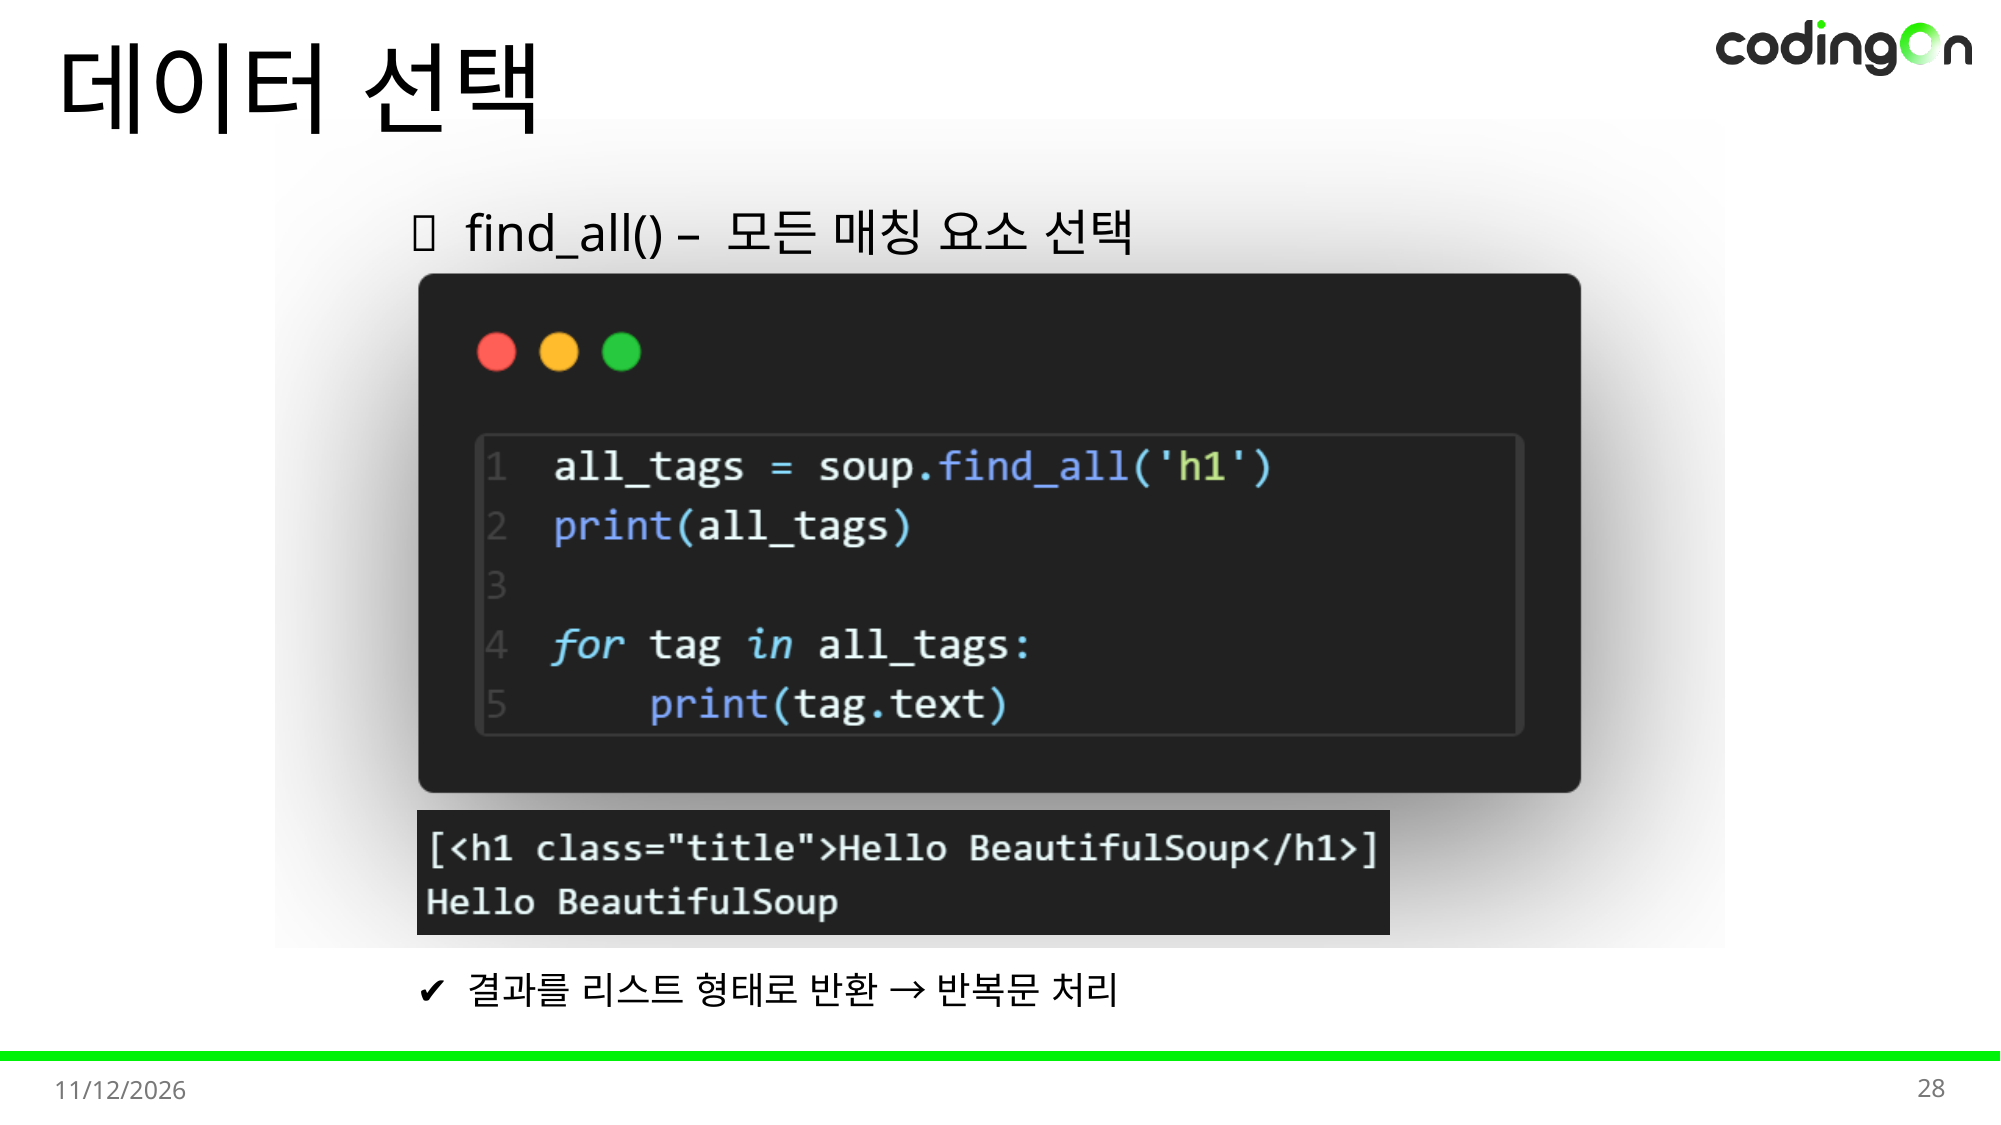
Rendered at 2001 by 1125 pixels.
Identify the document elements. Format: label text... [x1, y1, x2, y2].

title 데이터 선택 [41, 0, 1767, 188]
picture [274, 119, 1725, 948]
slide_number 28 [1510, 1059, 1961, 1120]
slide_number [39, 1061, 490, 1122]
picture [1767, 20, 1972, 76]
text_box ✔️ 결과를 리스트 형태로 반환 → 반복문 처리 [402, 948, 1406, 1020]
